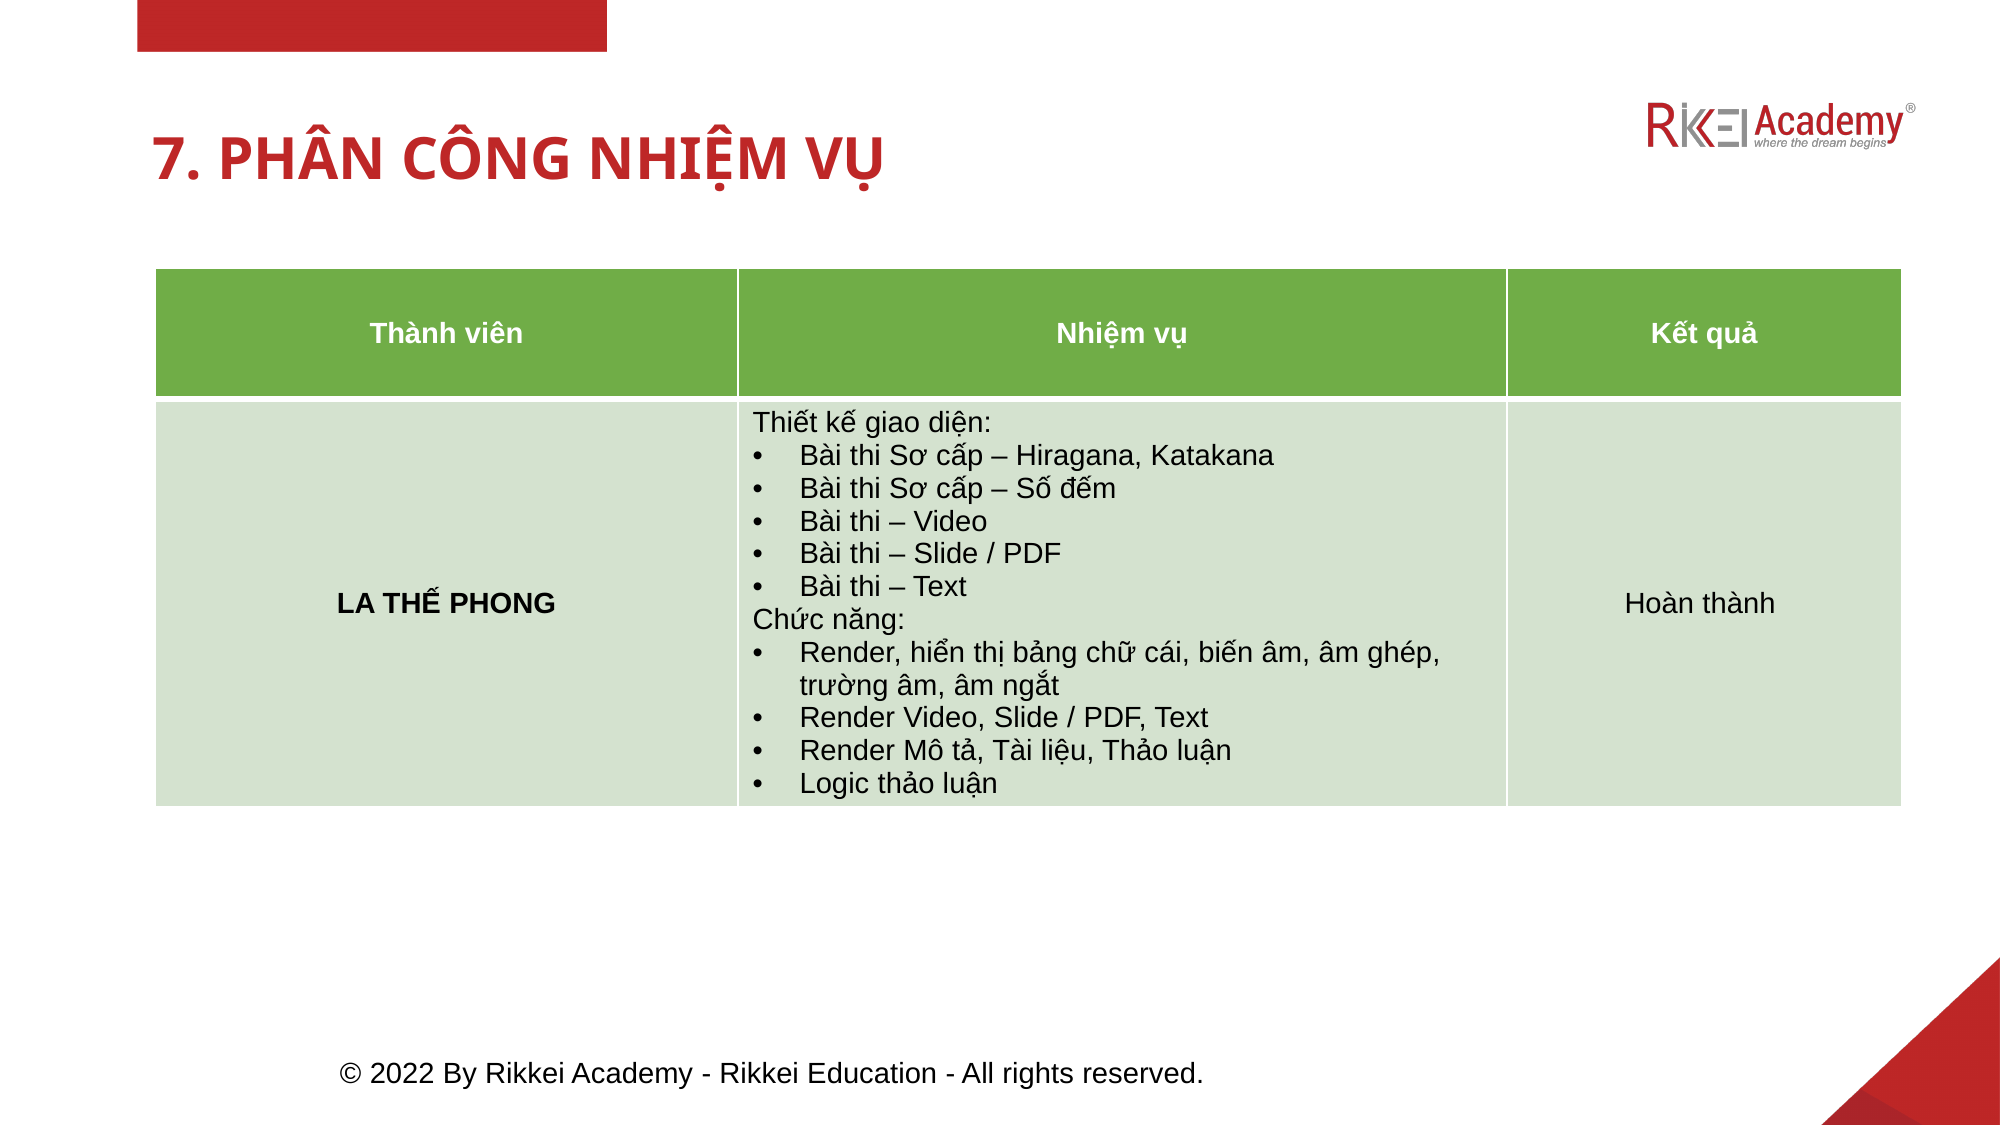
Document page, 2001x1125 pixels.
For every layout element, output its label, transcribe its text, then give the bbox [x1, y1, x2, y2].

picture [1623, 53, 1929, 203]
table_cell Thiết kế giao diện: Bài thi Sơ cấp – Hiragana, Katakana Bài thi Sơ cấp – Số đếm Bài thi – Video Bài thi – Slide / PDF Bài thi – Text Chức năng: Render, hiển thị bảng chữ cái, biến âm, âm ghép, trường âm, âm ngắt Render Video, Slide / PDF, Text Render Mô tả, Tài liệu, Thảo luận Logic thảo luận [739, 402, 1506, 806]
table_cell LA THẾ PHONG [156, 402, 737, 806]
picture [1818, 957, 2000, 1125]
title 7. PHÂN CÔNG NHIỆM VỤ [137, 83, 1526, 239]
table_header Nhiệm vụ [739, 269, 1506, 396]
table_cell Hoàn thành [1508, 402, 1901, 806]
picture [137, 0, 607, 52]
table_header Thành viên [156, 269, 737, 396]
table_header Kết quả [1508, 269, 1901, 396]
